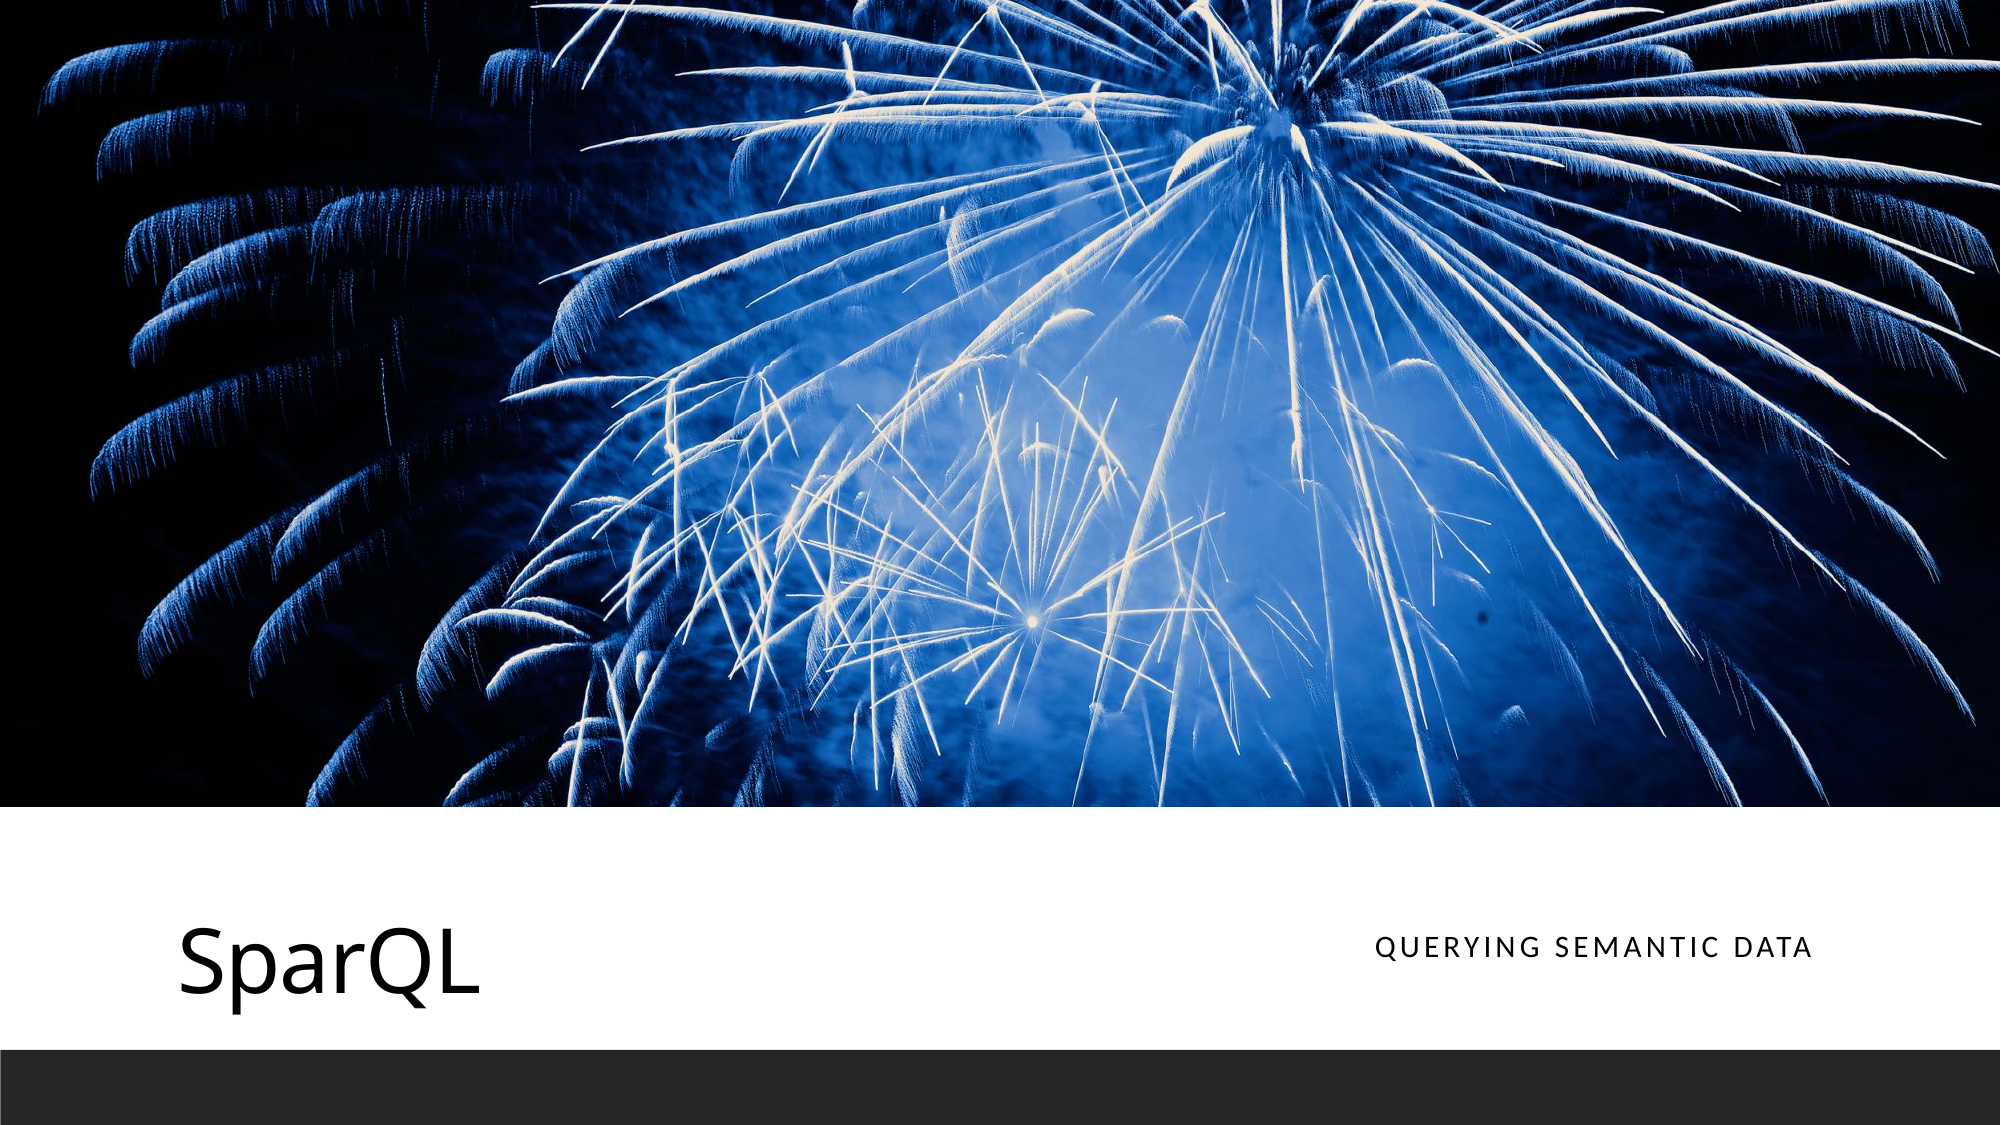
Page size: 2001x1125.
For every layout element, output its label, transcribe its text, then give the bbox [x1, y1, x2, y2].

title SparQL [162, 817, 1334, 1022]
subtitle Querying semantic data [1359, 840, 1865, 1050]
picture [0, 0, 2000, 807]
